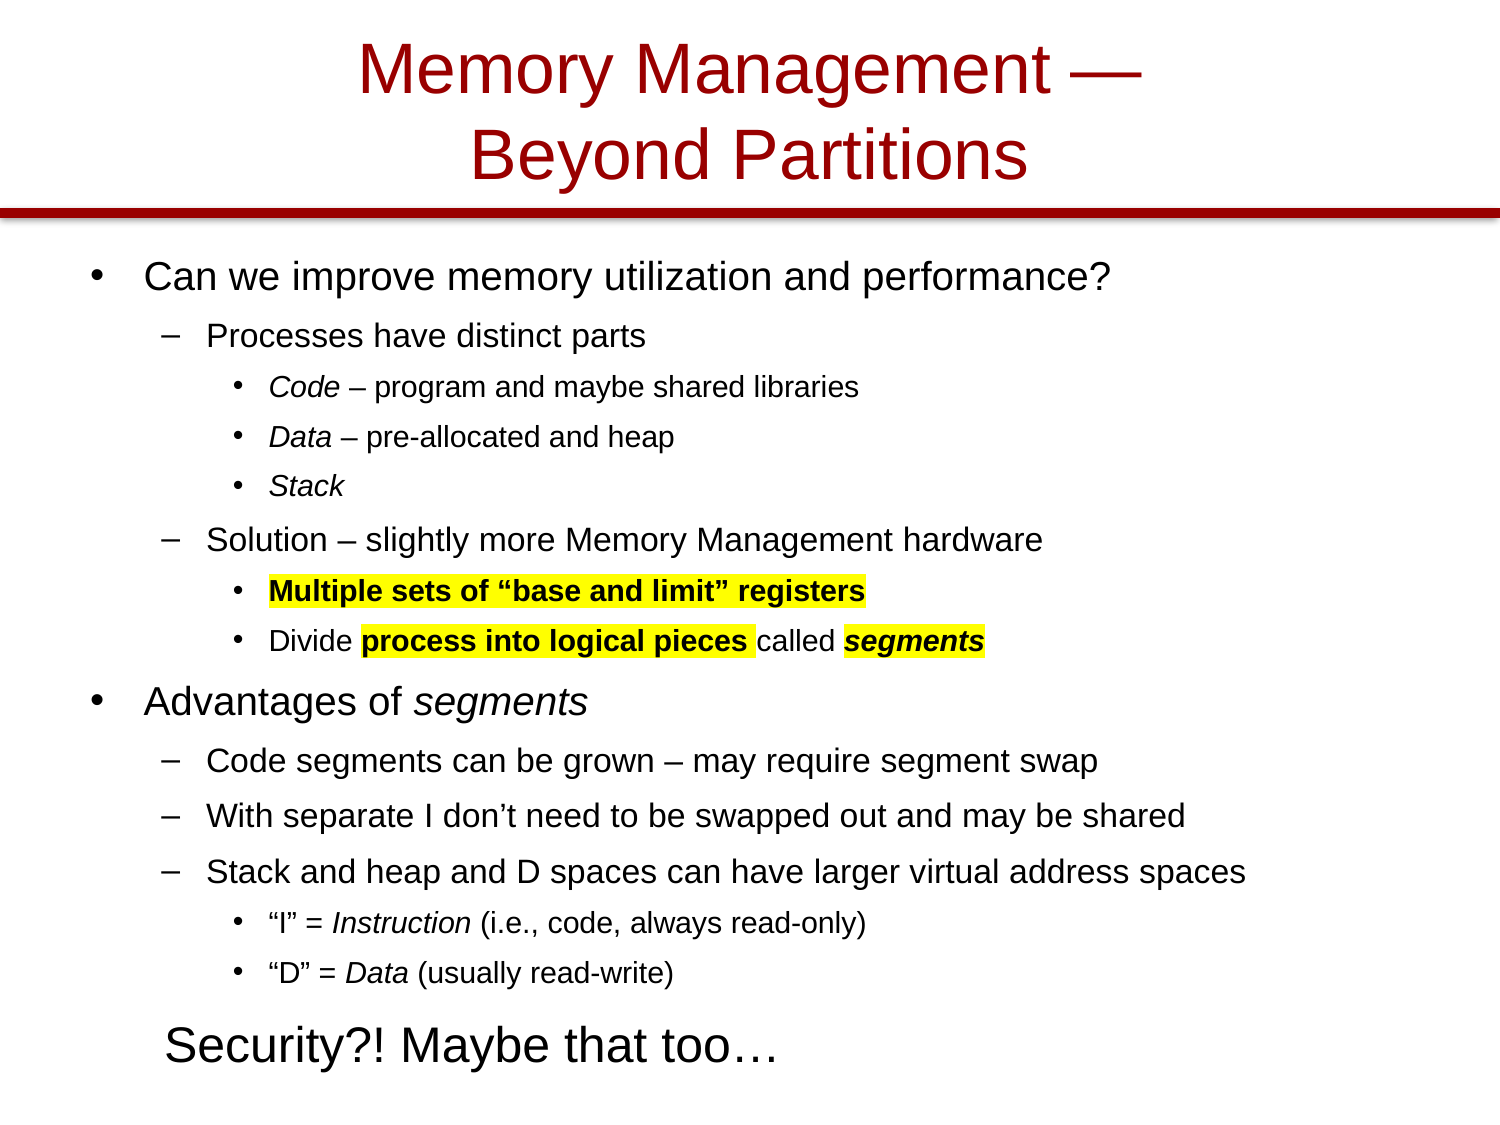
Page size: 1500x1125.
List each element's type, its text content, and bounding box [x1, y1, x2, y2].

text_box Security?! Maybe that too… [149, 1004, 797, 1080]
list Can we improve memory utilization and performance? Processes have distinct parts Code – program and maybe shared libraries Data – pre-allocated and heap Stack Solution – slightly more Memory Management hardware Multiple sets of “base and limit” registers Divide process into logical pieces called segments Advantages of segments Code segments can be grown – may require segment swap With separate I don’t need to be swapped out and may be shared Stack and heap and D spaces can have larger virtual address spaces “I” = Instruction (i.e., code, always read-only) “D” = Data (usually read-write) [75, 232, 1425, 1005]
title Memory Management — Beyond Partitions [75, 13, 1425, 202]
